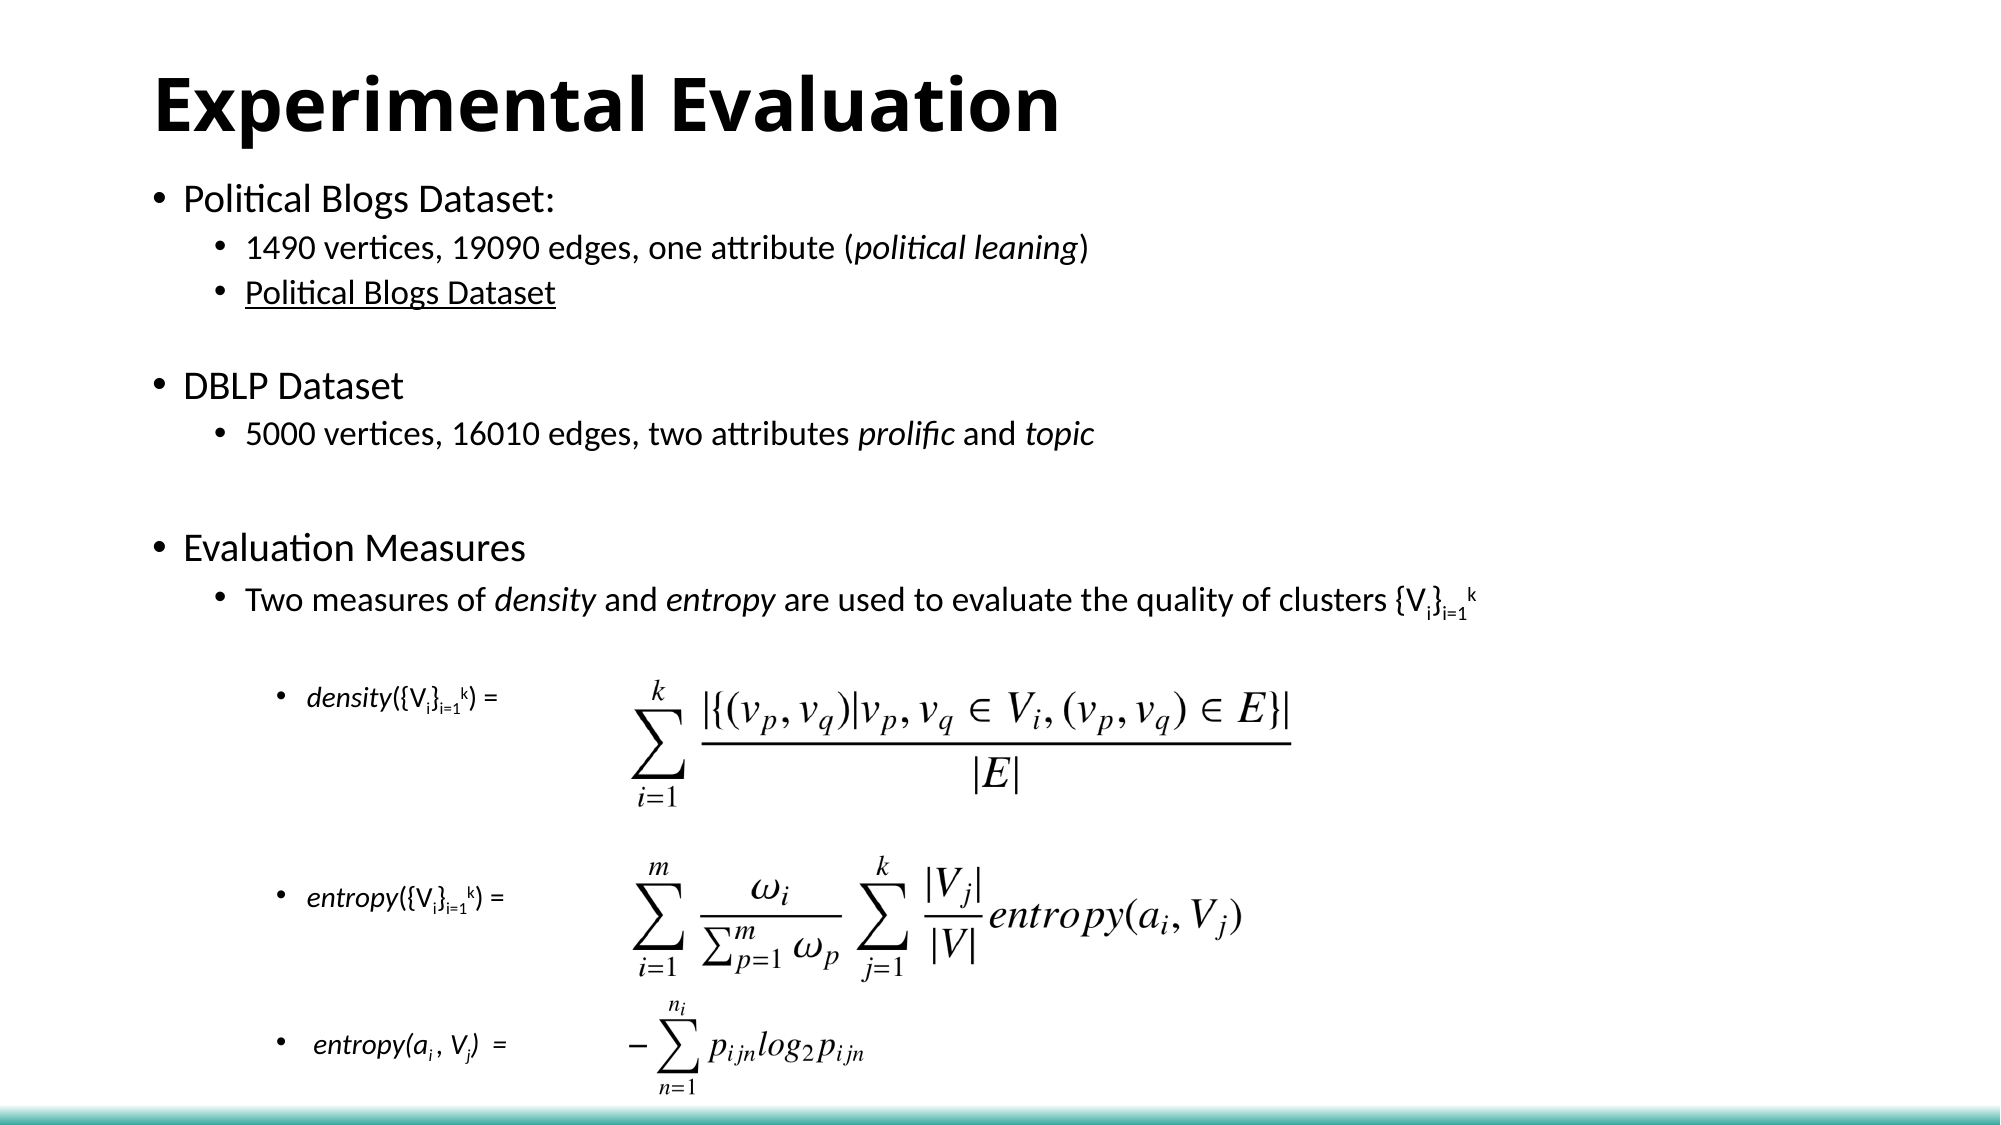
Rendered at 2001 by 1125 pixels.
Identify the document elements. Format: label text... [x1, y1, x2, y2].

picture [626, 993, 869, 1100]
list Political Blogs Dataset: 1490 vertices, 19090 edges, one attribute (political leaning) Political Blogs Dataset DBLP Dataset 5000 vertices, 16010 edges, two attributes prolific and topic Evaluation Measures Two measures of density and entropy are used to evaluate the quality of clusters {Vi}i=1k density({Vi}i=1k) = entropy({Vi}i=1k) = entropy(ai , Vj) = [137, 170, 1863, 1125]
title Experimental Evaluation [137, 59, 1863, 170]
picture [626, 851, 1257, 990]
picture [628, 676, 1303, 811]
